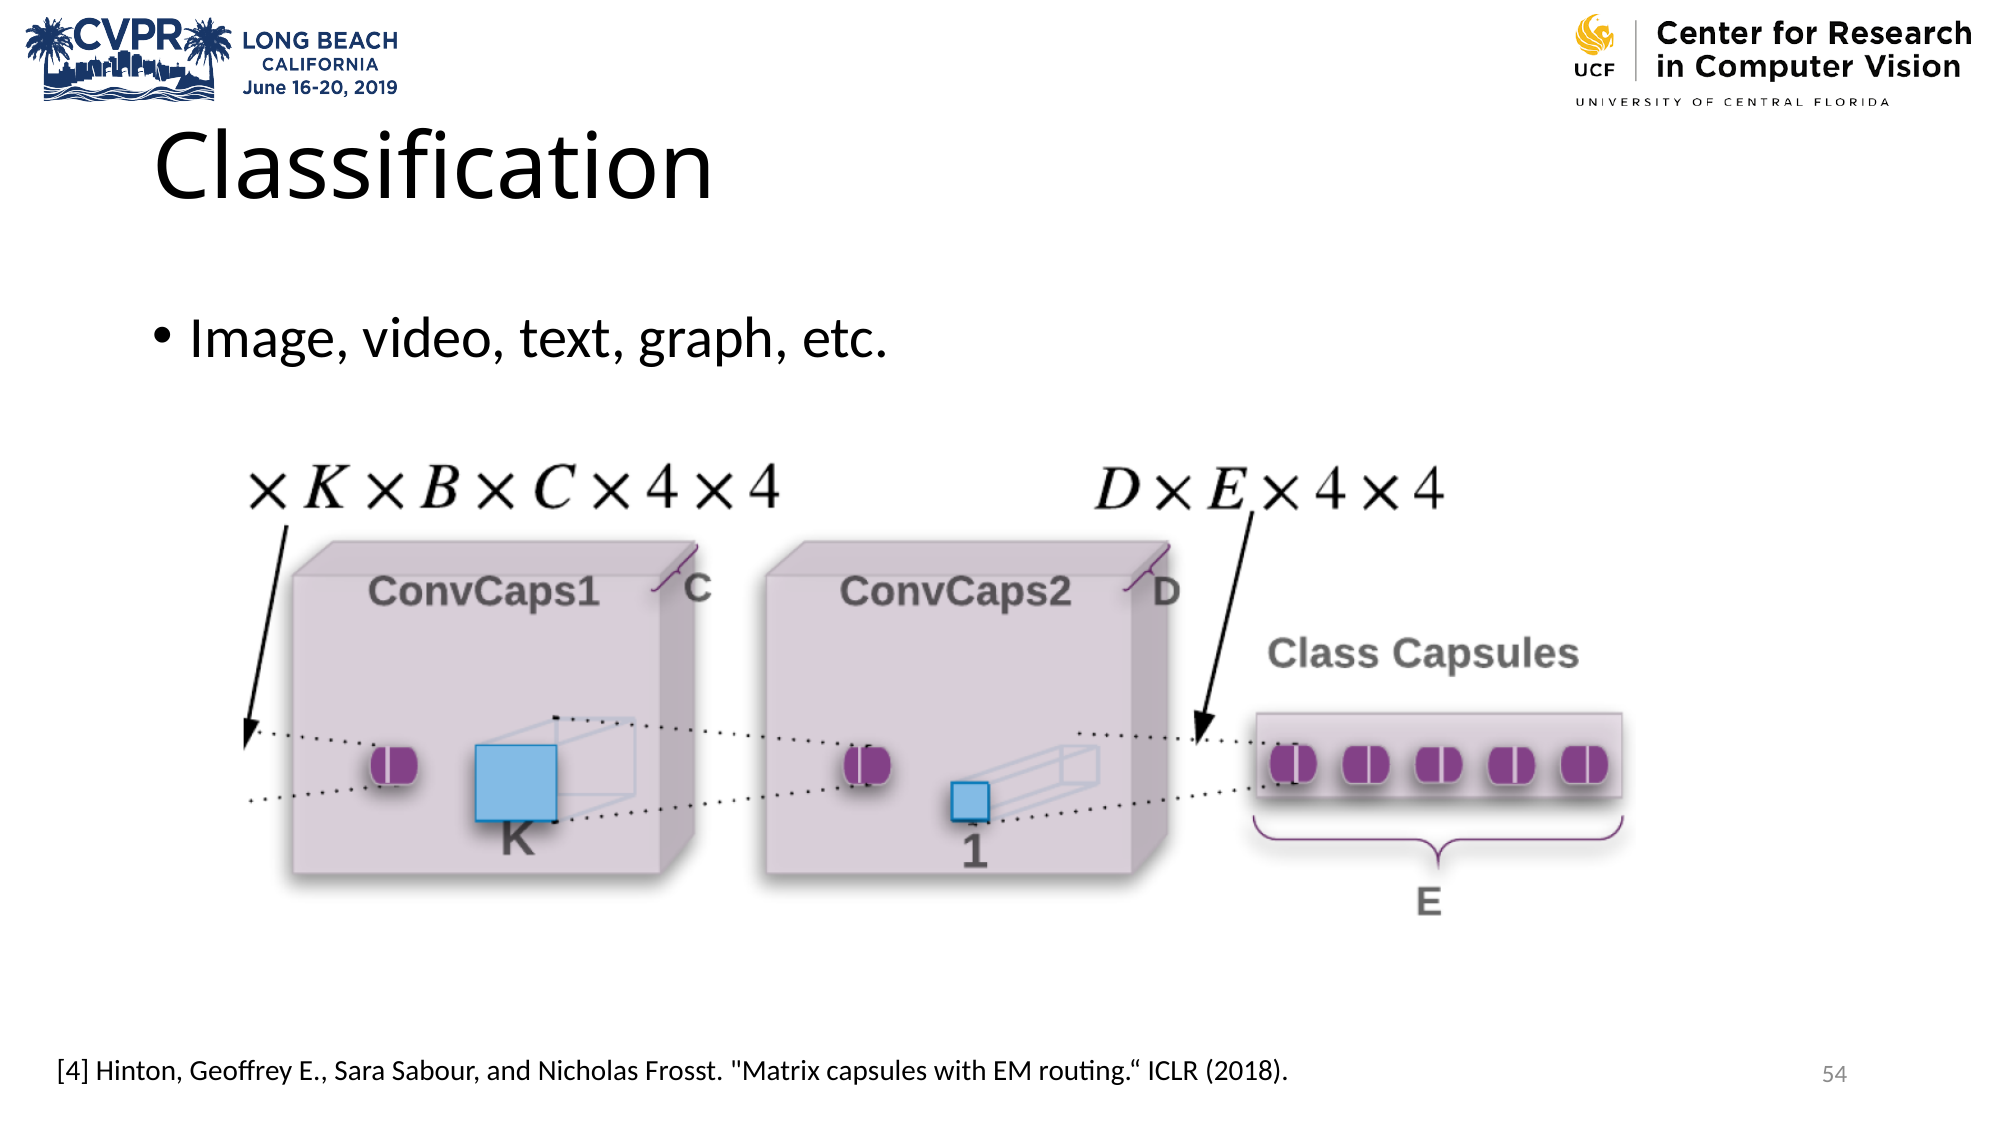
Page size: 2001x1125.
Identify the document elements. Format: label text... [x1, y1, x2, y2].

text_box [4] Hinton, Geoffrey E., Sara Sabour, and Nicholas Frosst. "Matrix capsules with EM routing.“ ICLR (2018). [41, 1043, 1412, 1094]
picture [239, 375, 1668, 938]
picture [1575, 14, 1974, 106]
slide_number 54 [1412, 1042, 1863, 1103]
list Image, video, text, graph, etc. [137, 299, 1863, 1014]
picture [25, 17, 397, 102]
title Classification [137, 59, 1863, 278]
